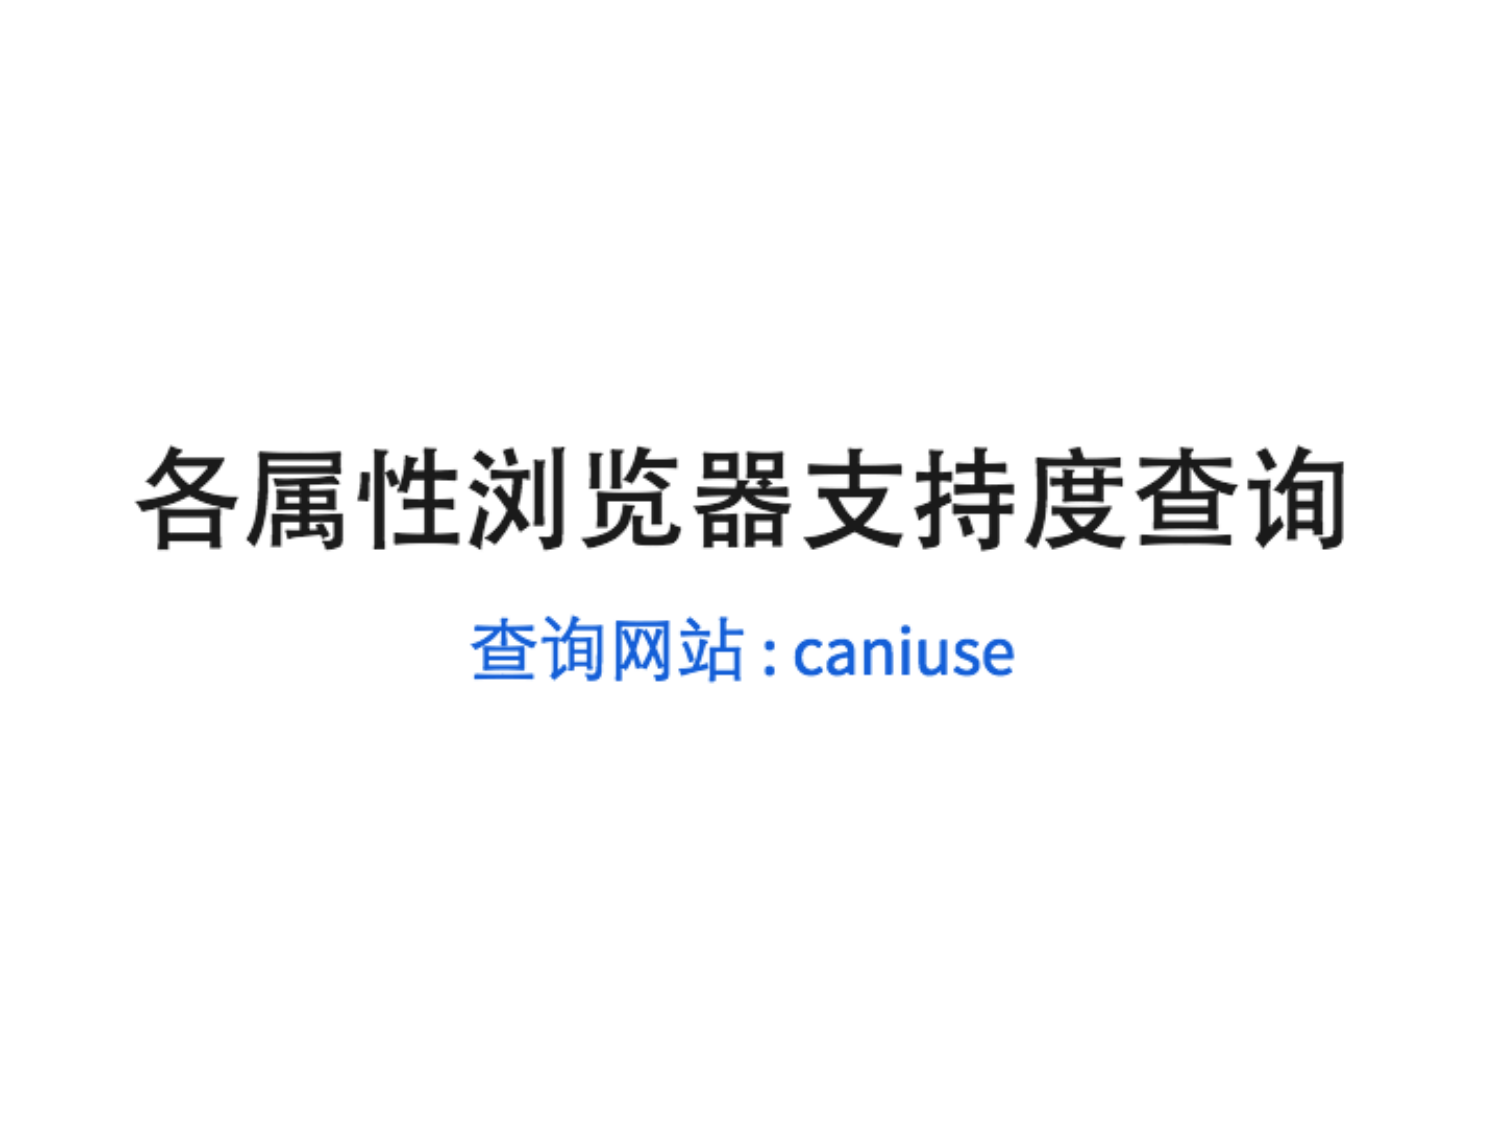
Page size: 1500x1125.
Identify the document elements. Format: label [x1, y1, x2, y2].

picture [108, 368, 1392, 757]
